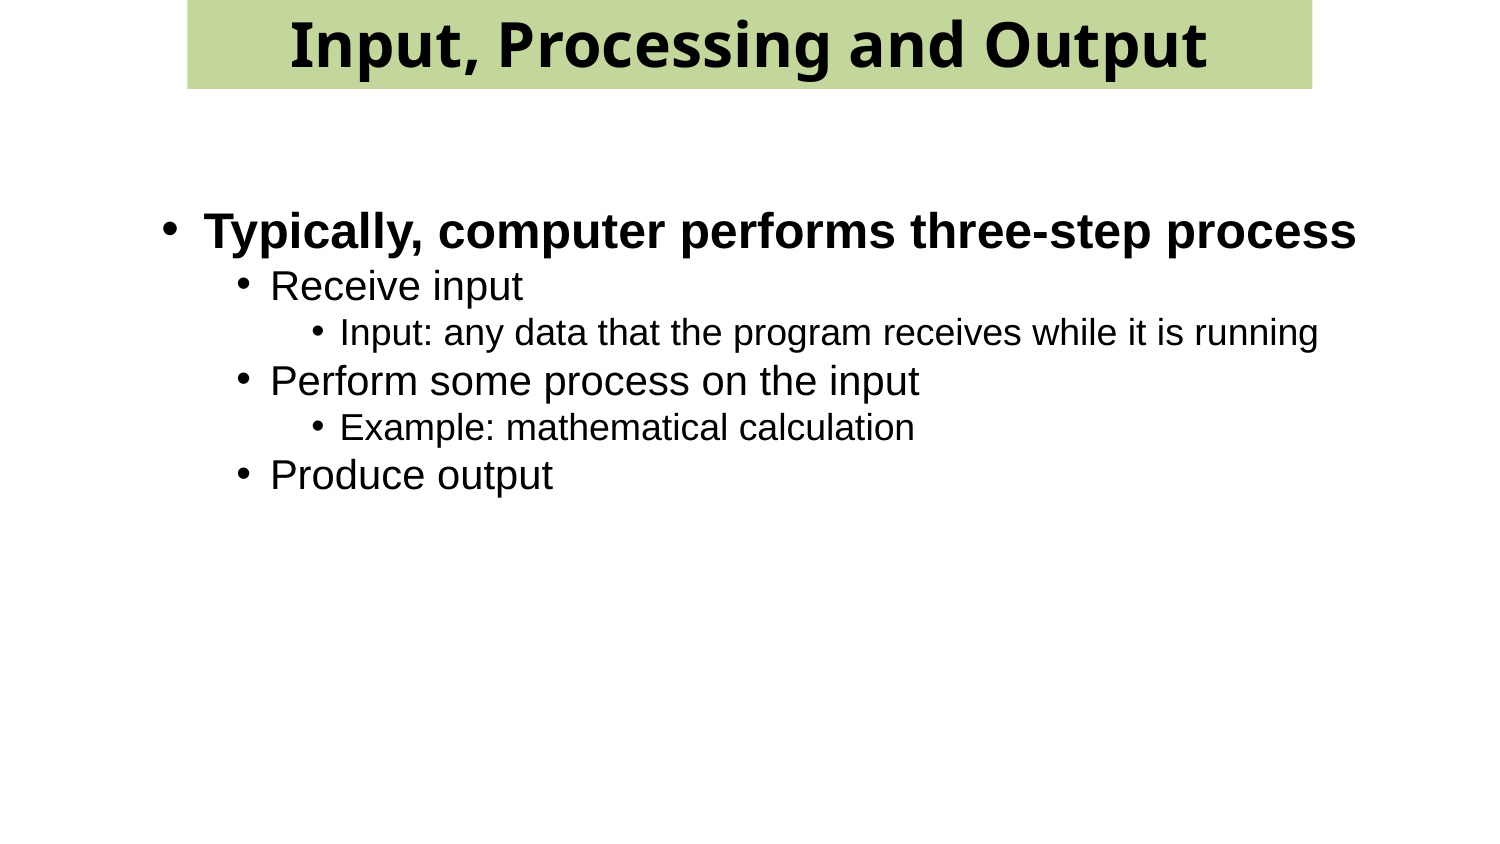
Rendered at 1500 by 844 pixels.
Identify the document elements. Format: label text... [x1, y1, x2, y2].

list Typically, computer performs three-step process Receive input Input: any data that the program receives while it is running Perform some process on the input Example: mathematical calculation Produce output [155, 192, 1368, 751]
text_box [187, 0, 1313, 90]
